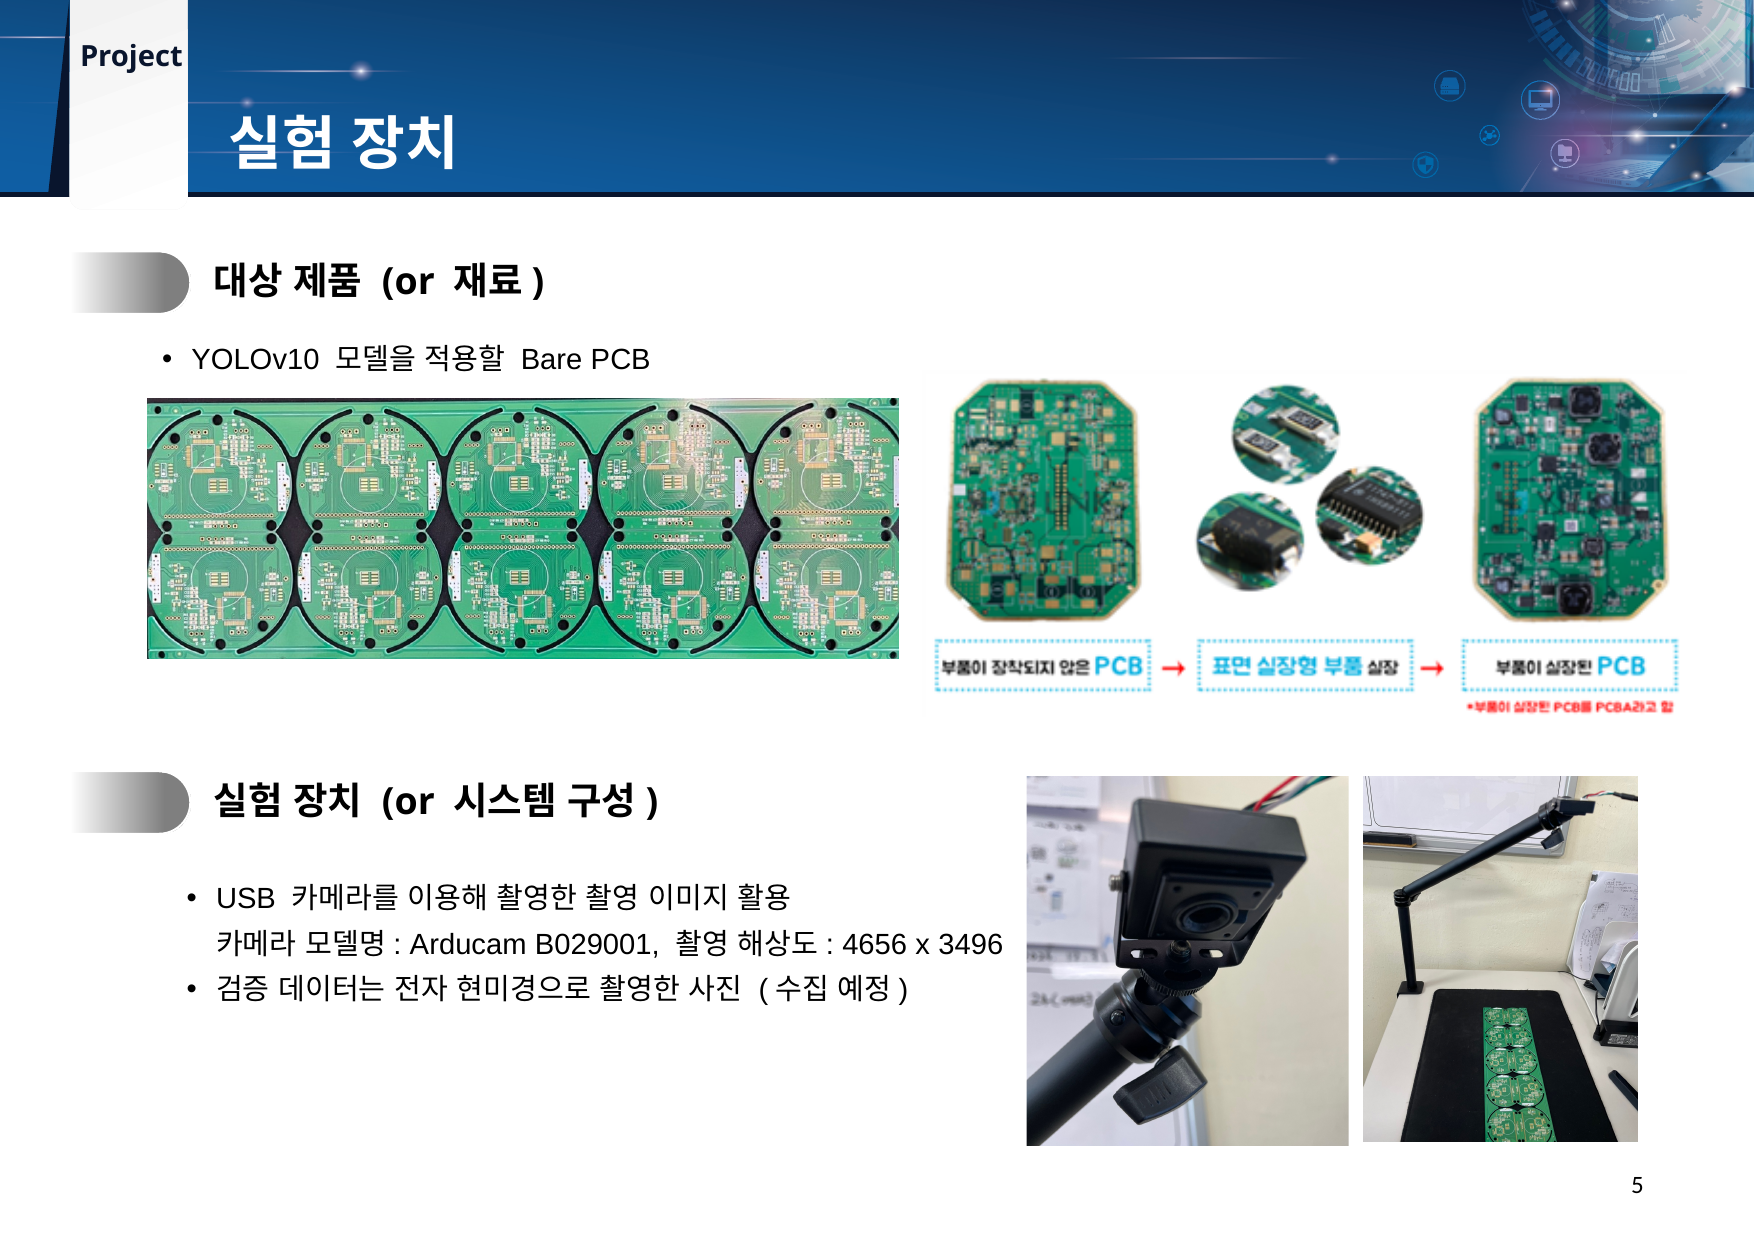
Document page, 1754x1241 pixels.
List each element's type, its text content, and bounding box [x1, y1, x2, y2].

picture [920, 350, 1706, 728]
picture [1026, 776, 1349, 1146]
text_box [70, 771, 710, 834]
text_box 5 [1616, 1160, 1752, 1206]
picture [188, 0, 1754, 192]
text_box YOLOv10 모델을 적용할 Bare PCB [147, 322, 1095, 383]
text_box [70, 251, 893, 314]
text_box USB 카메라를 이용해 촬영한 촬영 이미지 활용 카메라 모델명: Arducam B029001, 촬영 해상도: 4656 x 3496 검증 데이터는 전자 현미경으로 촬영한 사진 (수집 예정) [171, 861, 1026, 1013]
picture [1363, 776, 1638, 1142]
text_box 실험 장치 [213, 98, 1522, 184]
picture [0, 0, 69, 192]
picture [147, 398, 899, 659]
